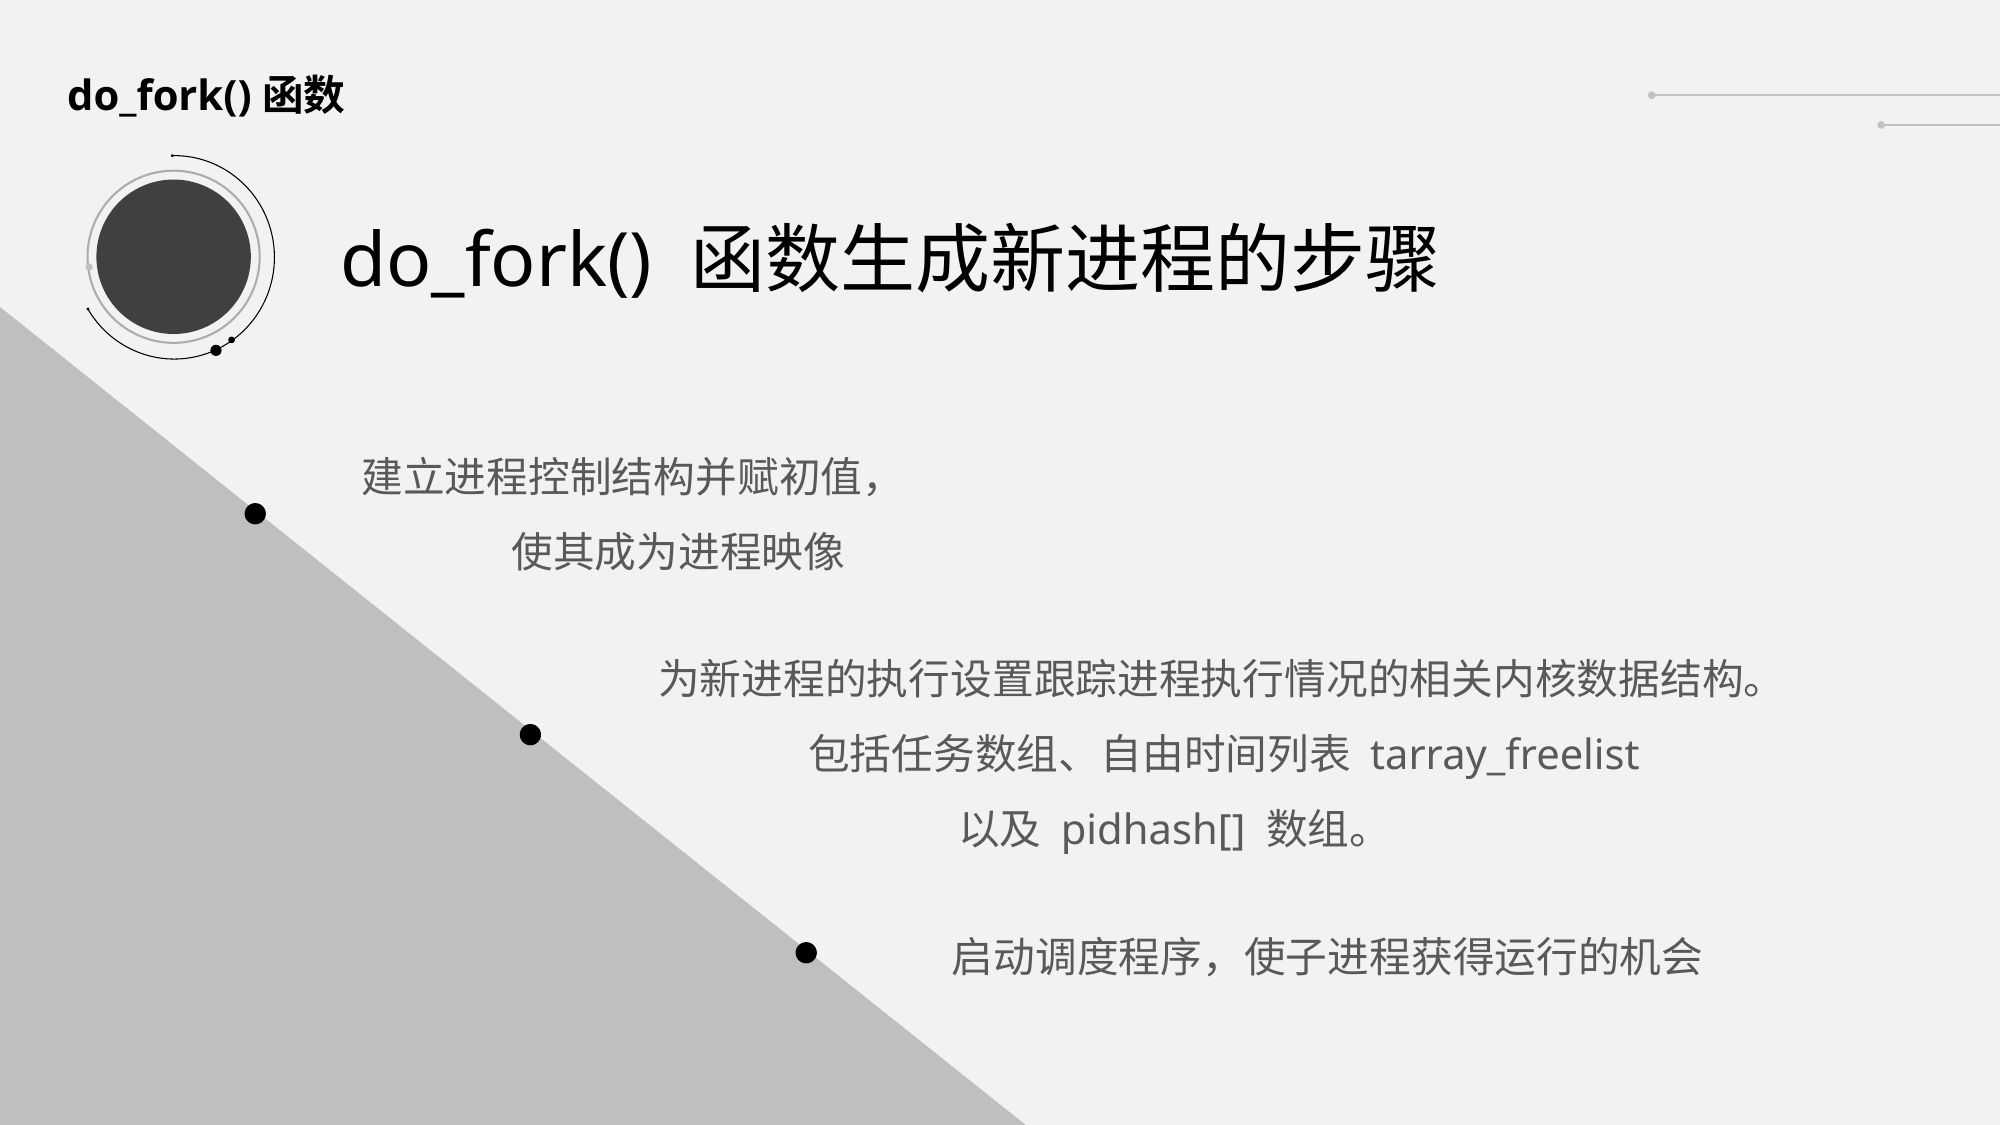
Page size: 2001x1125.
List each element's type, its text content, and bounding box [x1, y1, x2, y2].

text_box 为新进程的执行设置跟踪进程执行情况的相关内核数据结构。 包括任务数组、自由时间列表 tarray_freelist 以及 pidhash[] 数组。 [587, 620, 1905, 861]
text_box [89, 155, 275, 360]
text_box [209, 343, 223, 358]
text_box [243, 502, 267, 526]
text_box do_fork()函数 [52, 35, 555, 126]
text_box [518, 722, 543, 747]
text_box do_fork() 函数生成新进程的步骤 [325, 204, 1656, 310]
text_box [84, 262, 94, 272]
text_box 启动调度程序，使子进程获得运行的机会 [880, 897, 1869, 988]
text_box [794, 941, 818, 965]
text_box [86, 169, 261, 344]
text_box 建立进程控制结构并赋初值， 使其成为进程映像 [290, 418, 999, 584]
text_box [0, 305, 1028, 1125]
text_box [227, 335, 236, 345]
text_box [1647, 91, 2000, 129]
